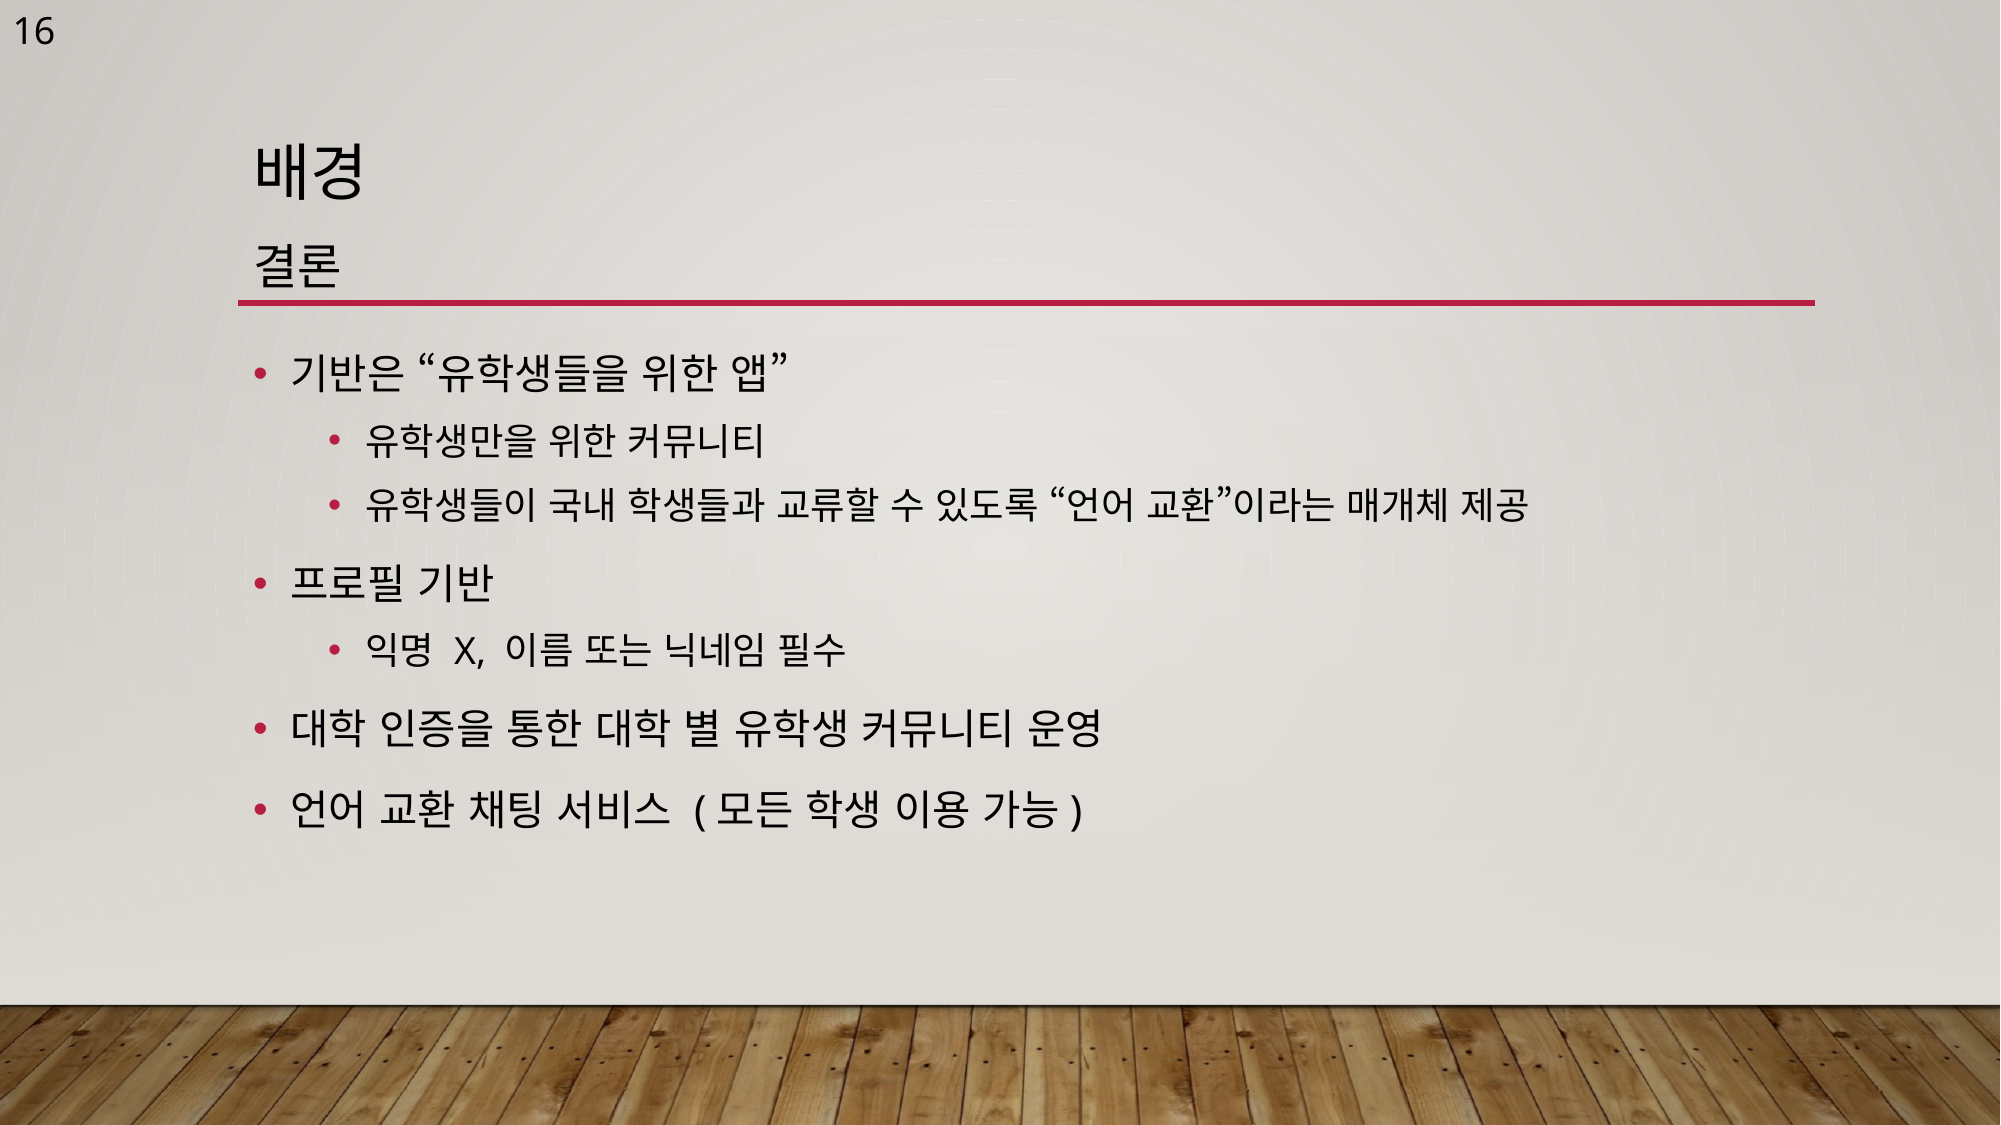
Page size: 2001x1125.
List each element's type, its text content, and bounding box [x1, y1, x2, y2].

picture [0, 1005, 2000, 1125]
list 기반은 “유학생들을 위한 앱” 유학생만을 위한 커뮤니티 유학생들이 국내 학생들과 교류할 수 있도록 “언어 교환”이라는 매개체 제공 프로필 기반 익명 X, 이름 또는 닉네임 필수 대학 인증을 통한 대학 별 유학생 커뮤니티 운영 언어 교환 채팅 서비스 (모든 학생 이용 가능) [238, 330, 1700, 973]
text_box 16 [0, 0, 71, 60]
title 배경 결론 [238, 88, 1814, 303]
